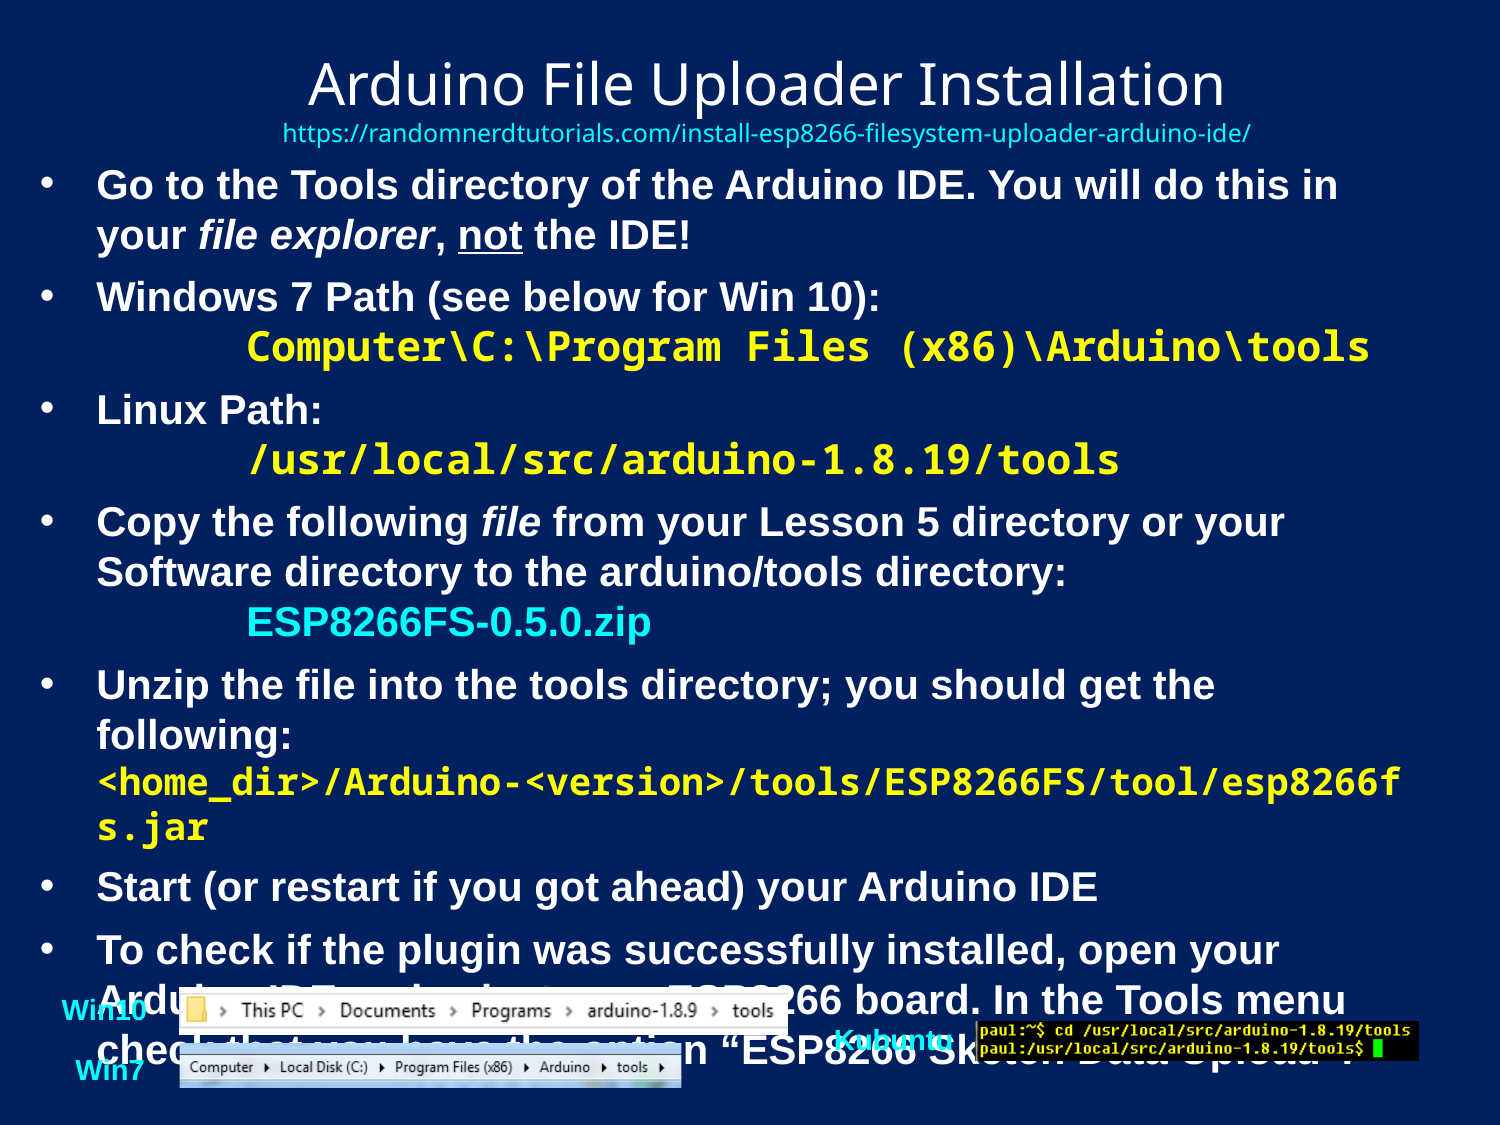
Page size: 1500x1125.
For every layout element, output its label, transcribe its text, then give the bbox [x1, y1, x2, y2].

picture [974, 1021, 1420, 1061]
picture [179, 987, 788, 1035]
text_box Win7 [60, 1043, 160, 1094]
text_box Go to the Tools directory of the Arduino IDE. You will do this in your file explorer, not the IDE! Windows 7 Path (see below for Win 10): Computer\C:\Program Files (x86)\Arduino\tools Linux Path: /usr/local/src/arduino-1.8.19/tools Copy the following file from your Lesson 5 directory or your Software directory to the arduino/tools directory: ESP8266FS-0.5.0.zip Unzip the file into the tools directory; you should get the following: <home_dir>/Arduino-<version>/tools/ESP8266FS/tool/esp8266fs.jar Start (or restart if you got ahead) your Arduino IDE To check if the plugin was successfully installed, open your Arduino IDE and select your ESP8266 board. In the Tools menu check that you have the option “ESP8266 Sketch Data Upload“. [24, 149, 1438, 763]
title Arduino File Uploader Installation https://randomnerdtutorials.com/install-esp8266-filesystem-uploader-arduino-ide/ [75, 45, 1460, 150]
picture [179, 1043, 682, 1088]
text_box Win10 [46, 983, 163, 1034]
text_box Kubuntu [818, 1013, 969, 1064]
